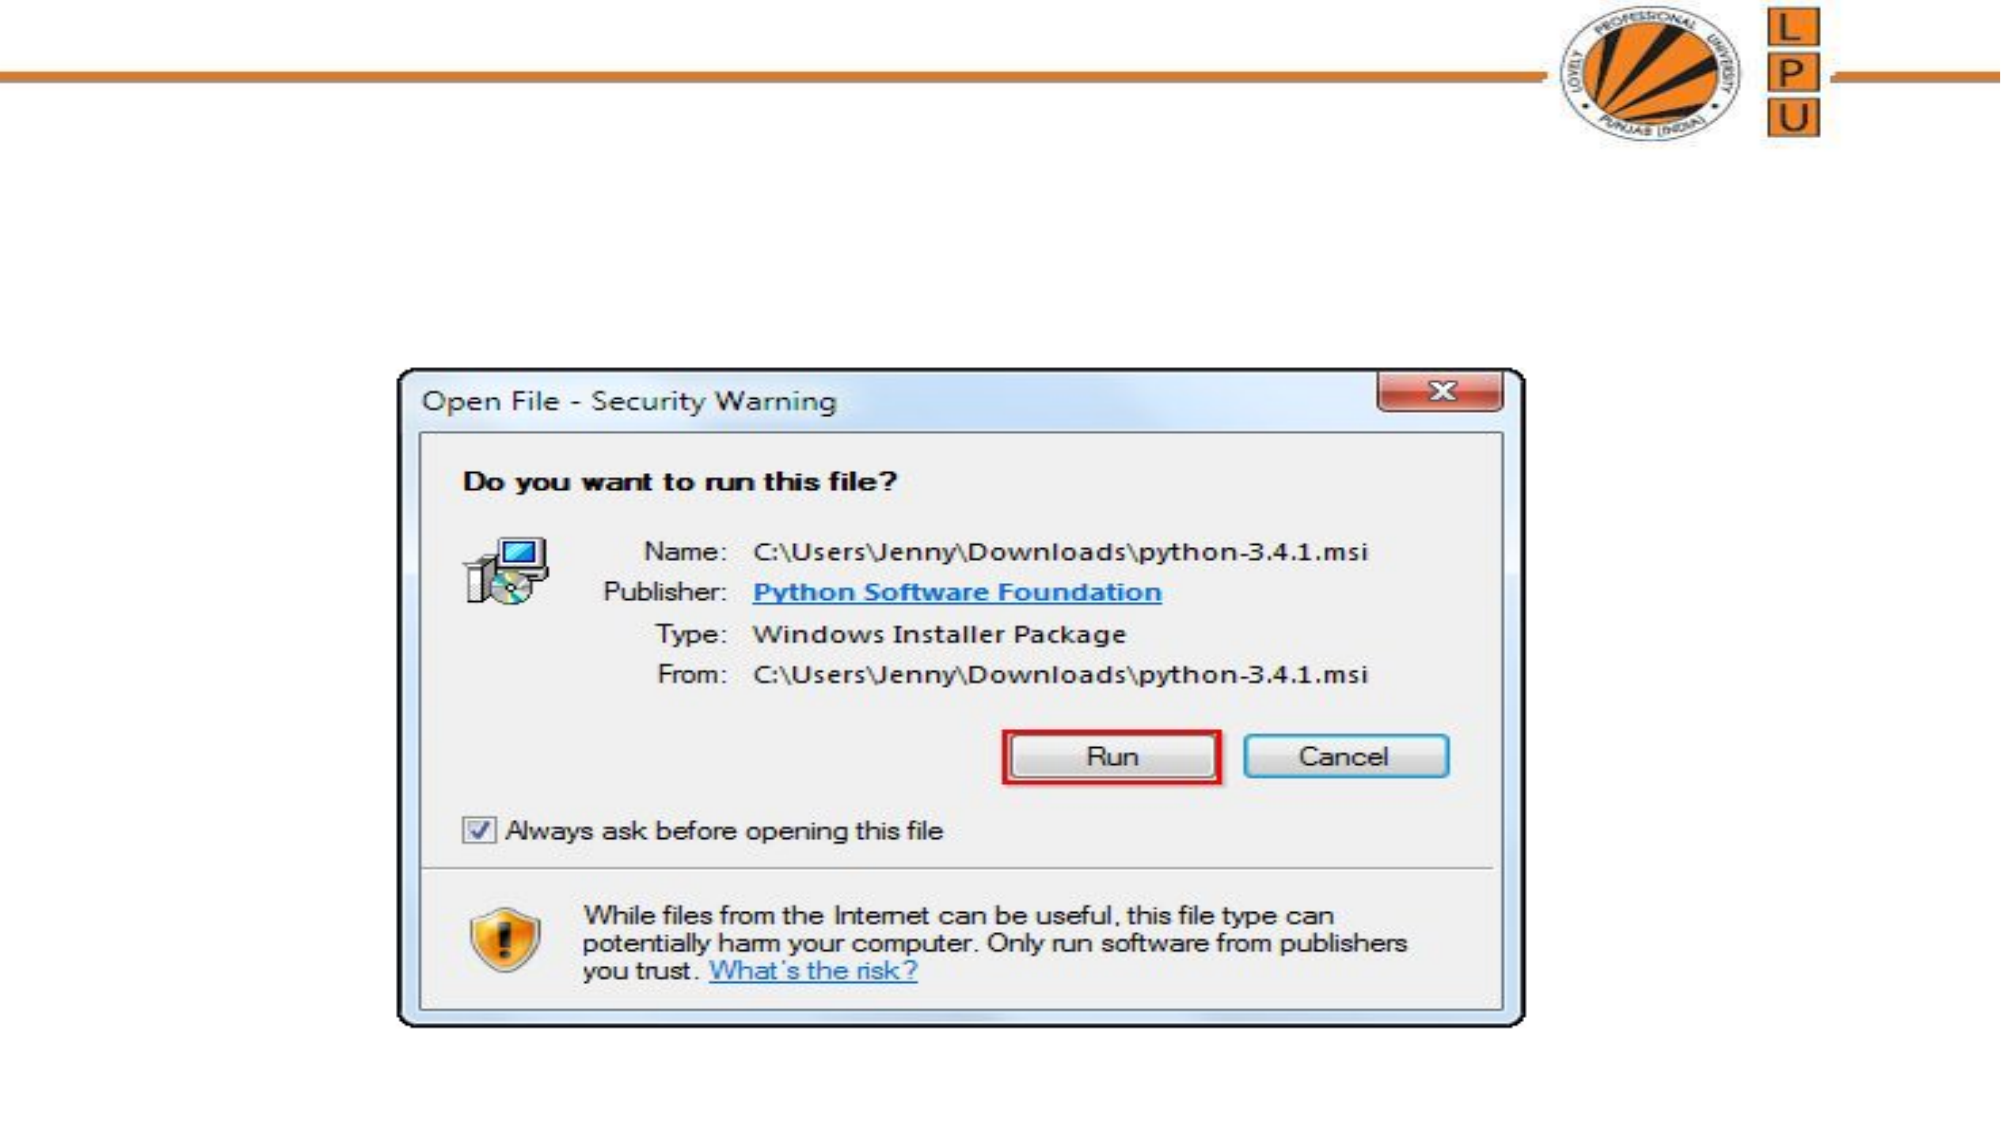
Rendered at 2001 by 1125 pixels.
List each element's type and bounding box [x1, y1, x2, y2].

picture [0, 0, 2001, 1125]
list [375, 362, 1543, 1039]
